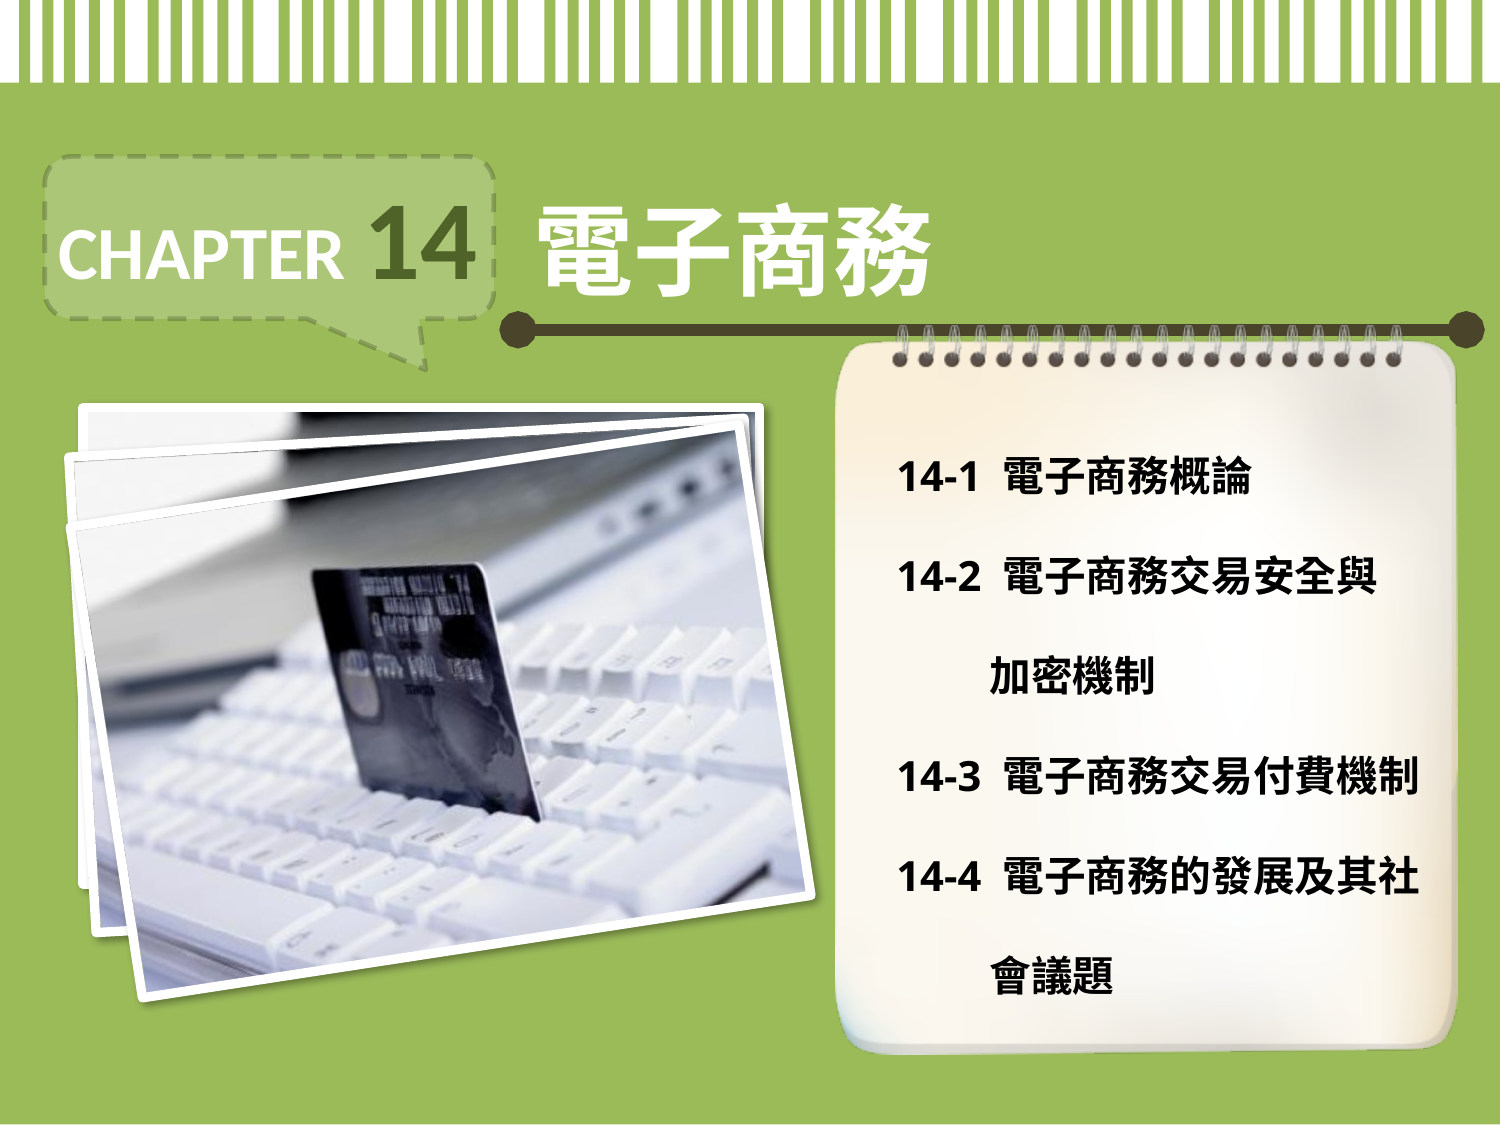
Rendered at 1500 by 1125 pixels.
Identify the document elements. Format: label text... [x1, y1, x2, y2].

title 電子商務 [518, 171, 1417, 326]
picture [835, 325, 1458, 1055]
picture [75, 411, 805, 992]
